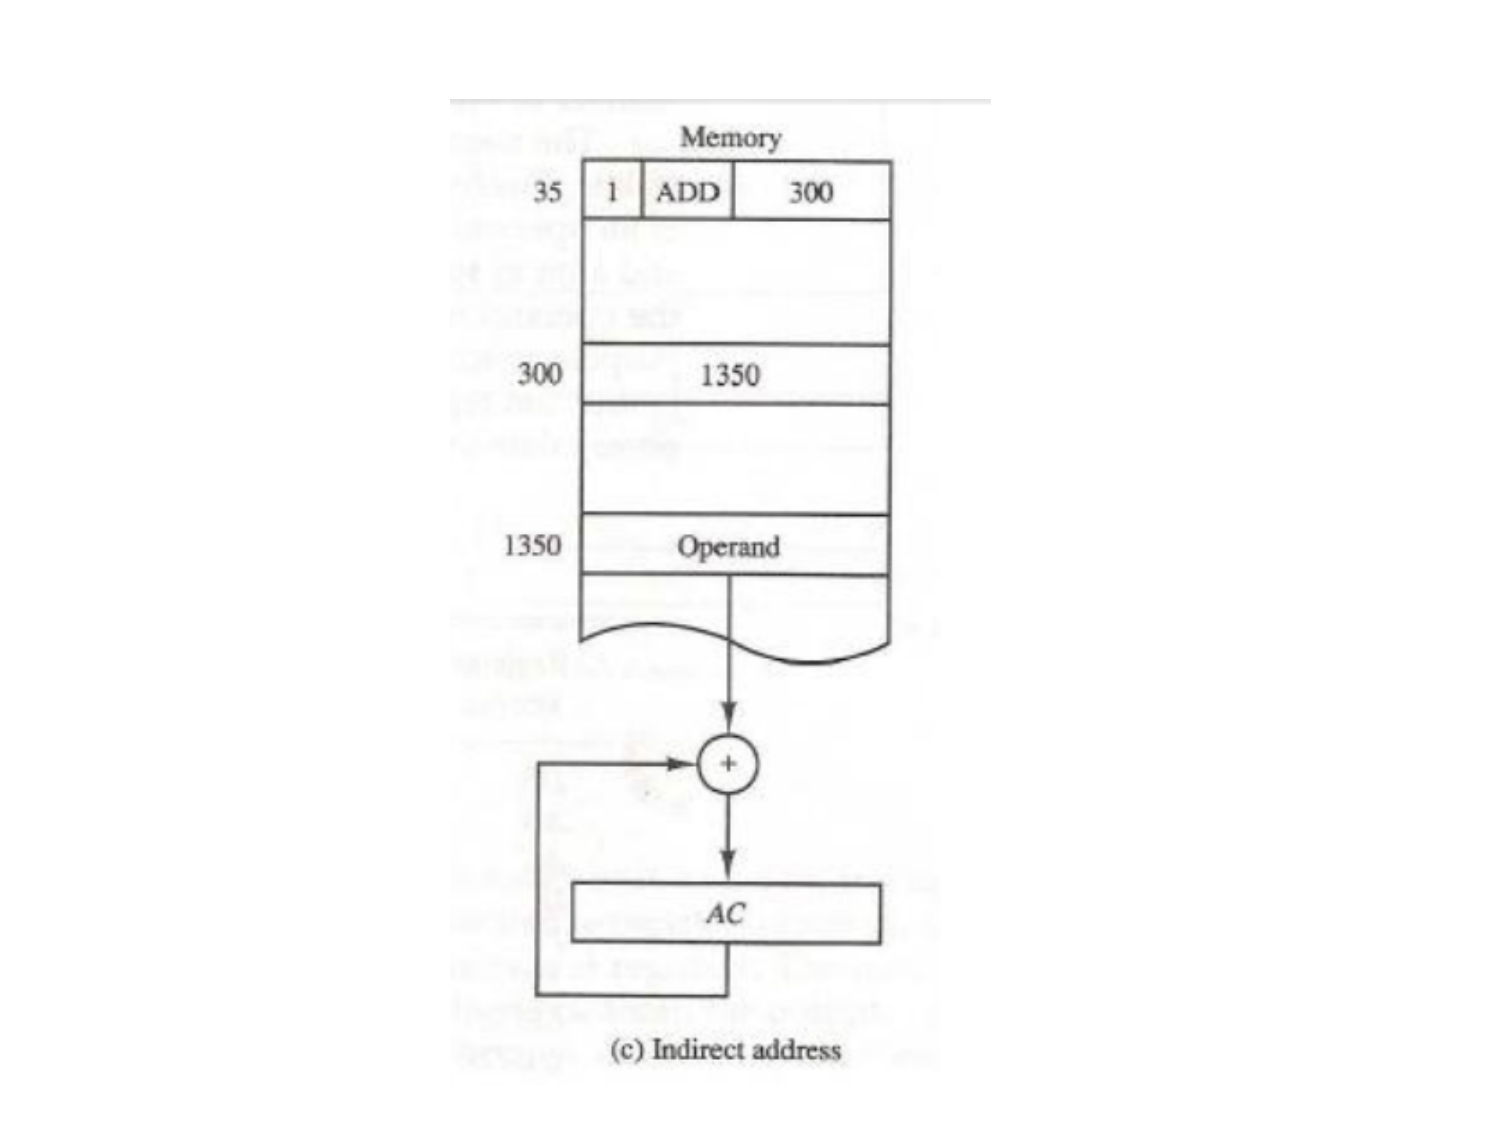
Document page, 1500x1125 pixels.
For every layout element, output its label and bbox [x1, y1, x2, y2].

list [449, 99, 992, 1085]
